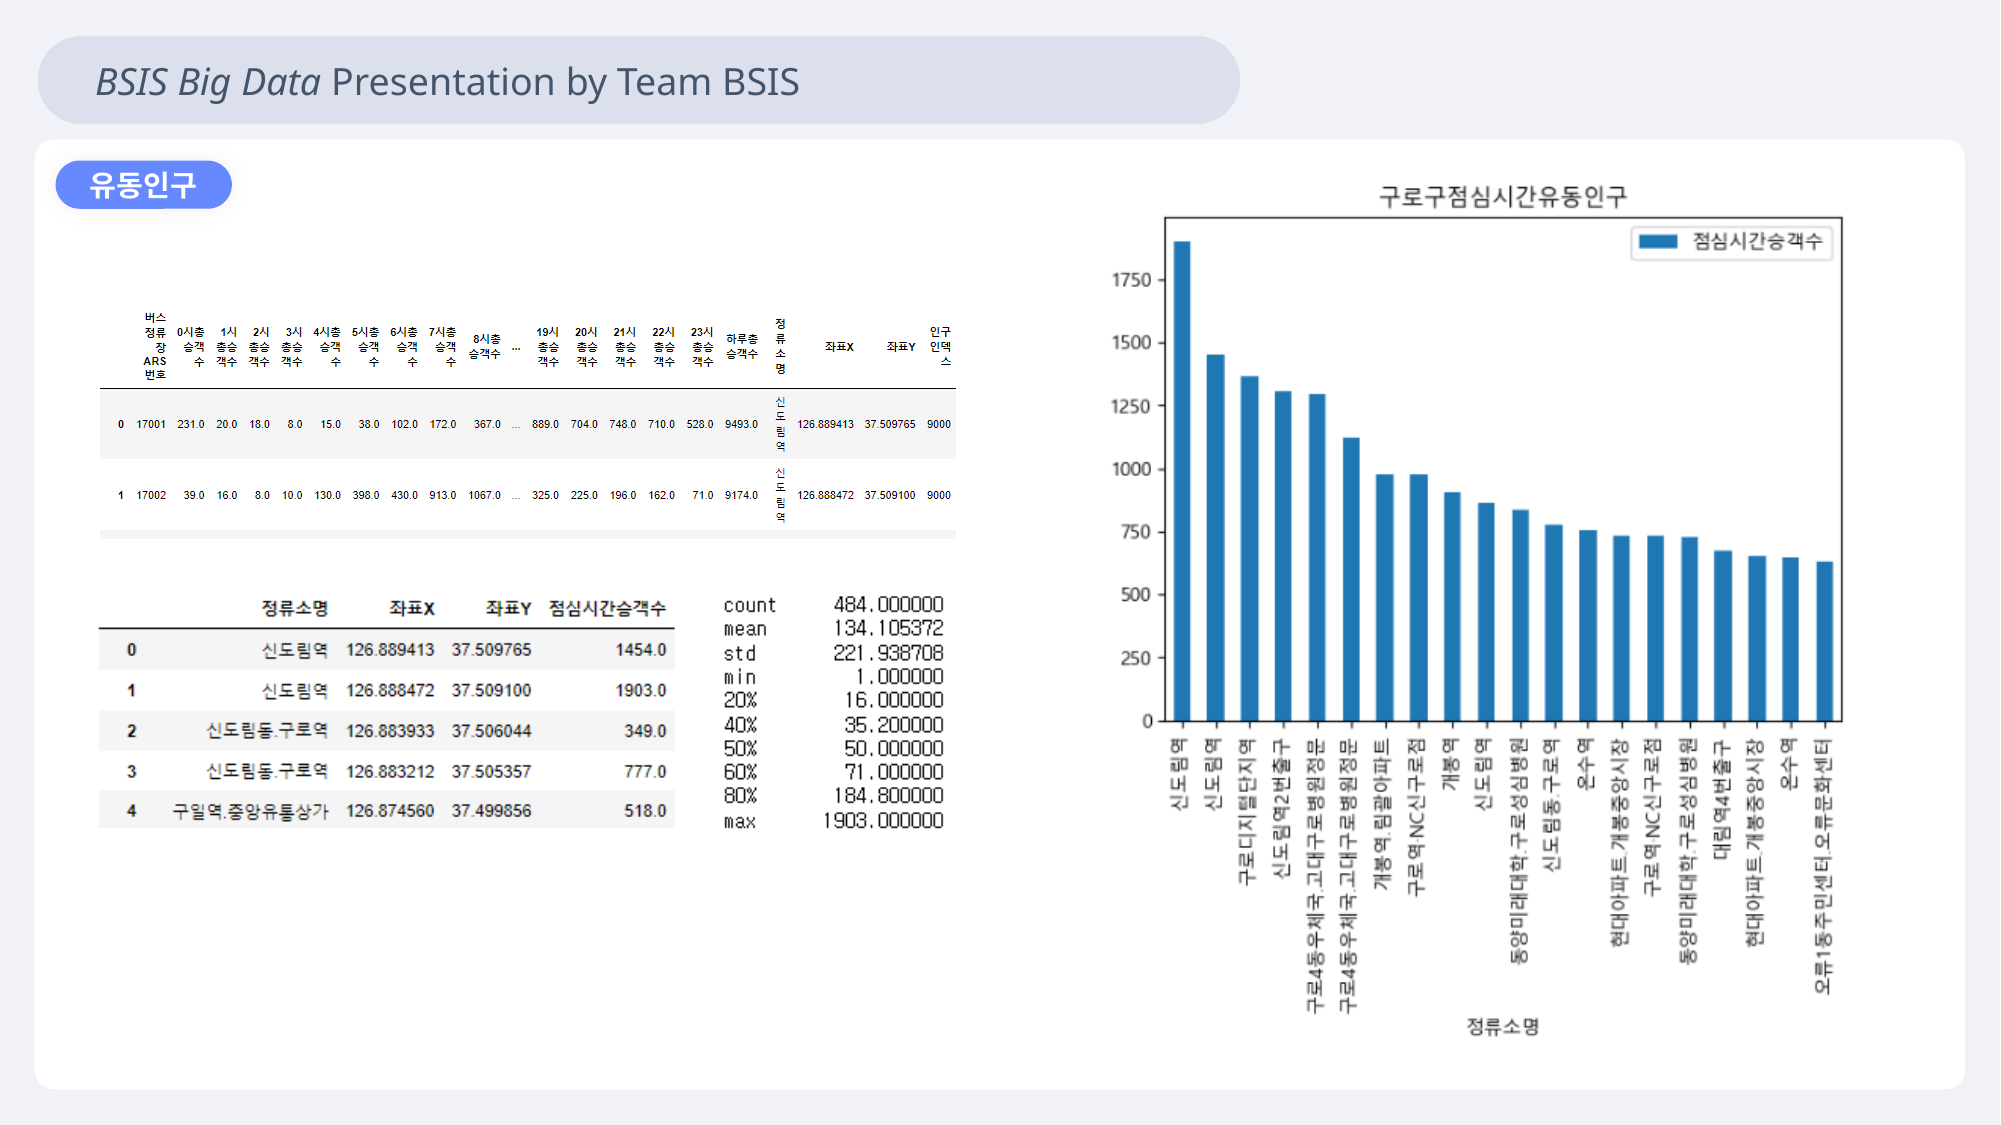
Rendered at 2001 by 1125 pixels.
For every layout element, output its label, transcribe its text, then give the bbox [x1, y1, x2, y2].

picture [97, 303, 959, 539]
text_box BSIS Big Data Presentation by Team BSIS [36, 34, 1242, 126]
picture [1098, 178, 1855, 1040]
picture [96, 595, 678, 828]
picture [719, 595, 951, 833]
text_box [33, 138, 1967, 1091]
text_box 유동인구 [56, 161, 231, 208]
